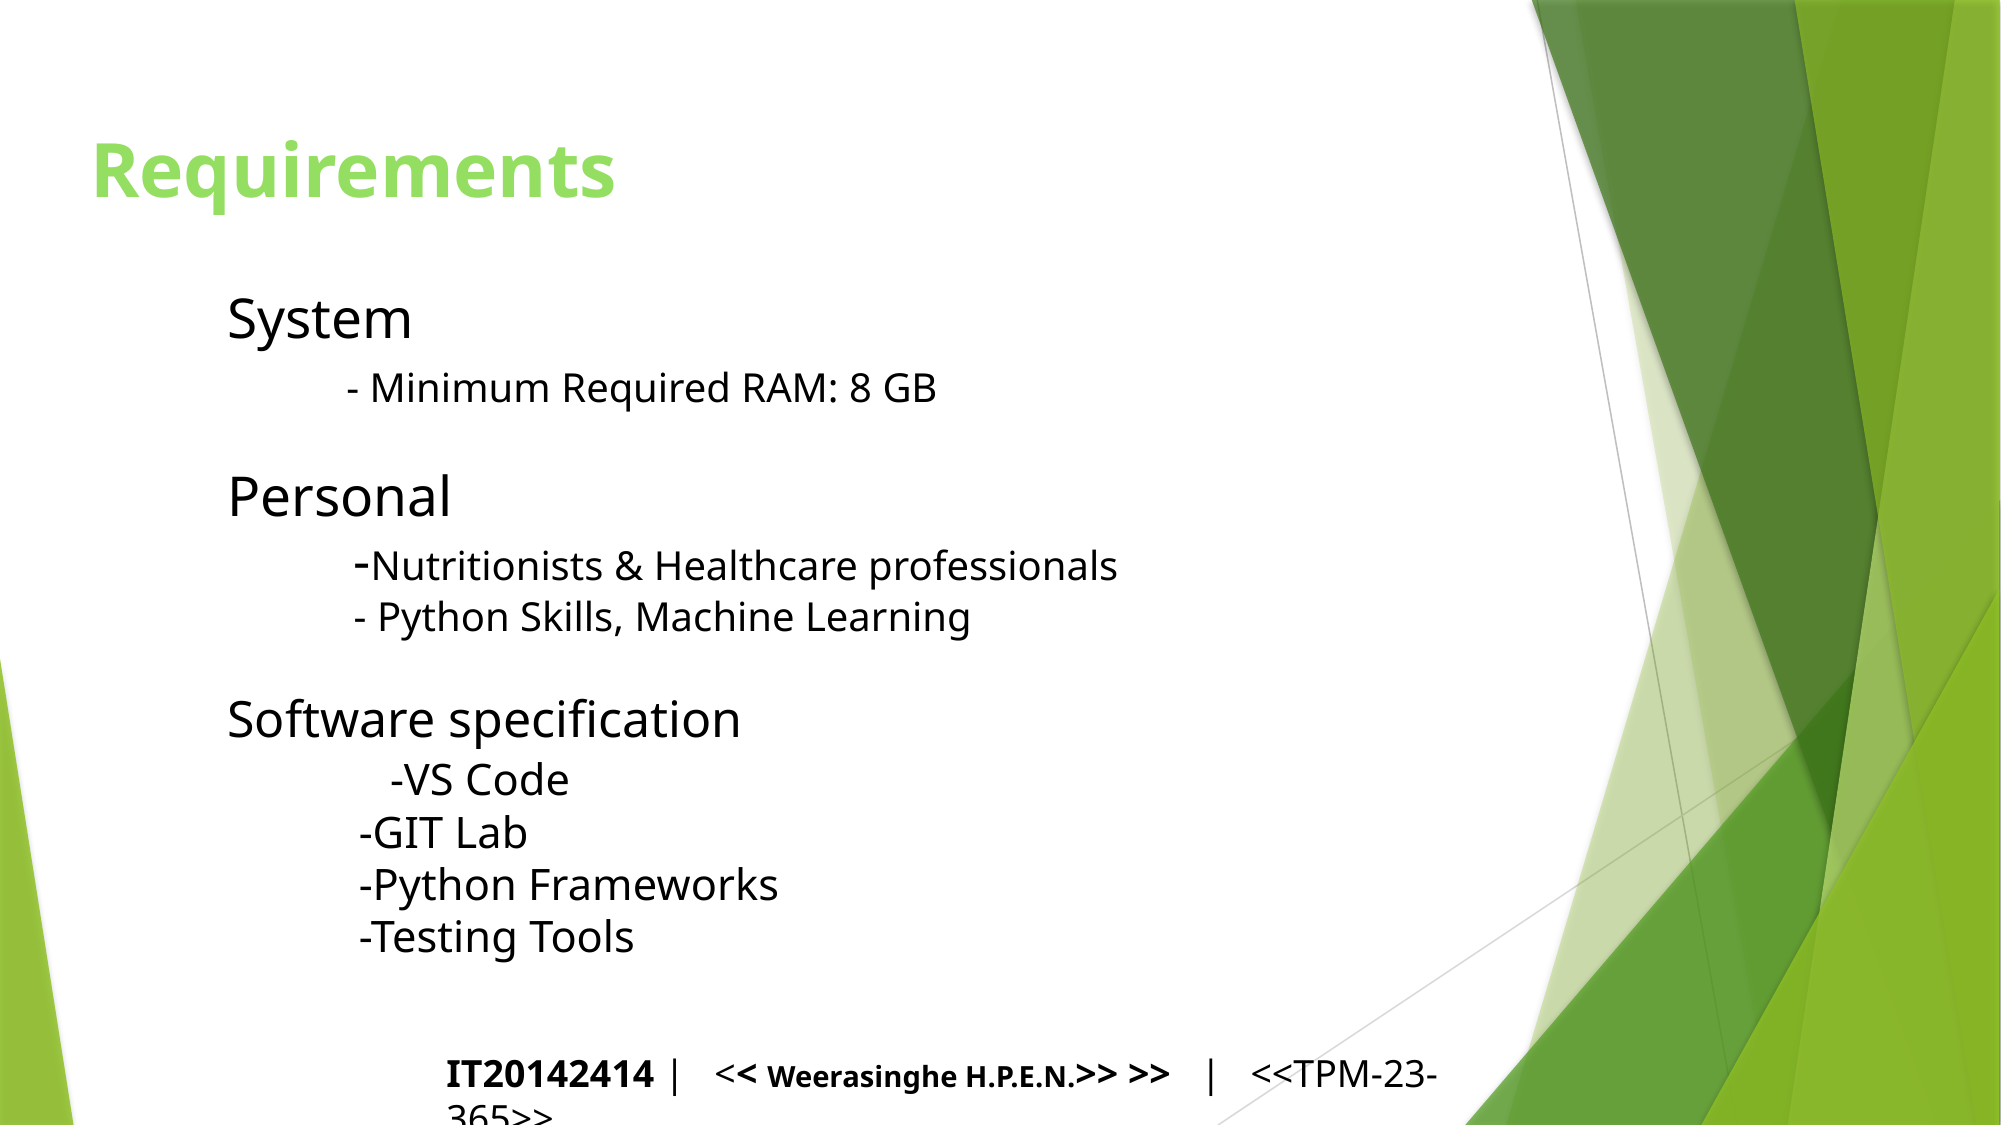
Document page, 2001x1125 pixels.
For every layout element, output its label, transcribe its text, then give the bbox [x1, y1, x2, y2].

title Requirements [75, 59, 1486, 276]
text_box IT20142414 | << Weerasinghe H.P.E.N.>> >> | <<TPM-23-365>> [430, 1063, 1551, 1125]
text_box System - Minimum Required RAM: 8 GB Personal -Nutritionists & Healthcare professionals - Python Skills, Machine Learning Software specification -VS Code -GIT Lab -Python Frameworks -Testing Tools [212, 275, 1925, 1013]
